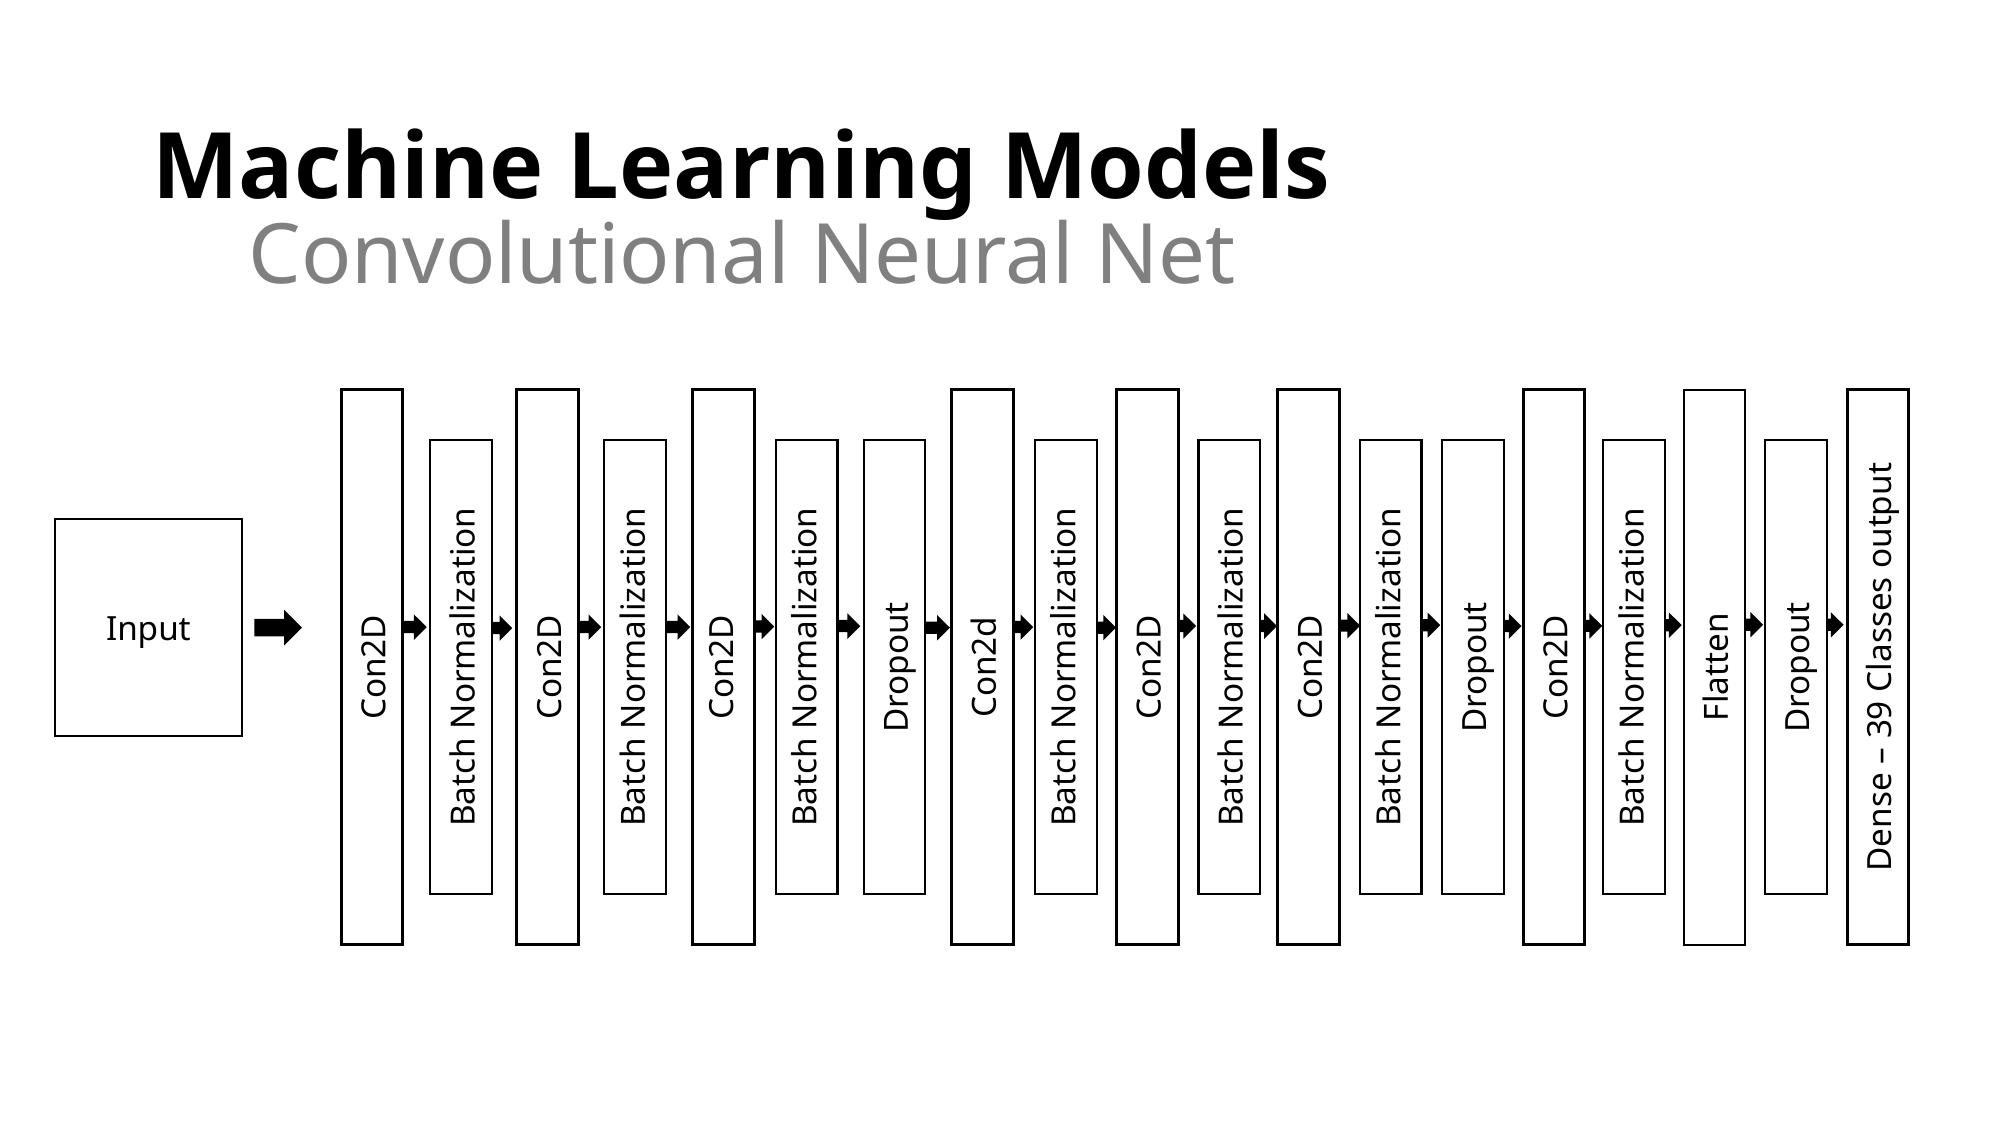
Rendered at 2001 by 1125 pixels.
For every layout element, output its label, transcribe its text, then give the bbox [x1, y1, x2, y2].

text_box [254, 609, 302, 646]
text_box Dropout [1764, 439, 1828, 895]
text_box [1014, 614, 1034, 640]
text_box Batch Normalization [1034, 439, 1098, 895]
text_box Batch Normalization [775, 439, 839, 895]
text_box Batch Normalization [1197, 439, 1261, 895]
text_box Con2D [1277, 389, 1340, 946]
text_box [1179, 613, 1197, 639]
text_box Con2d [951, 389, 1014, 946]
text_box [580, 614, 602, 640]
text_box Flatten [1683, 389, 1746, 946]
text_box [493, 615, 513, 641]
text_box Input [54, 518, 243, 737]
text_box [1423, 612, 1441, 638]
text_box [1340, 612, 1359, 639]
text_box Con2D [340, 389, 404, 946]
text_box [926, 614, 950, 641]
text_box [1746, 612, 1764, 638]
text_box Batch Normalization [429, 439, 493, 895]
text_box Batch Normalization [1359, 439, 1423, 895]
text_box [1666, 612, 1682, 638]
text_box Con2D [691, 389, 755, 946]
text_box [1098, 614, 1115, 641]
text_box [1261, 613, 1277, 639]
text_box Convolutional Neural Net [234, 192, 1252, 308]
text_box [404, 614, 427, 640]
text_box Dropout [863, 439, 926, 895]
text_box [755, 613, 775, 640]
text_box Dense – 39 Classes output [1846, 389, 1910, 946]
text_box Batch Normalization [1602, 439, 1666, 895]
text_box [667, 614, 691, 640]
text_box [839, 613, 861, 639]
text_box [1586, 613, 1602, 639]
text_box [1505, 613, 1522, 639]
text_box Dropout [1441, 439, 1505, 895]
text_box Batch Normalization [603, 439, 667, 895]
text_box Con2D [516, 389, 580, 946]
text_box Con2D [1115, 389, 1179, 946]
text_box [1828, 612, 1844, 638]
text_box Con2D [1522, 389, 1586, 946]
title Machine Learning Models [137, 59, 1863, 278]
